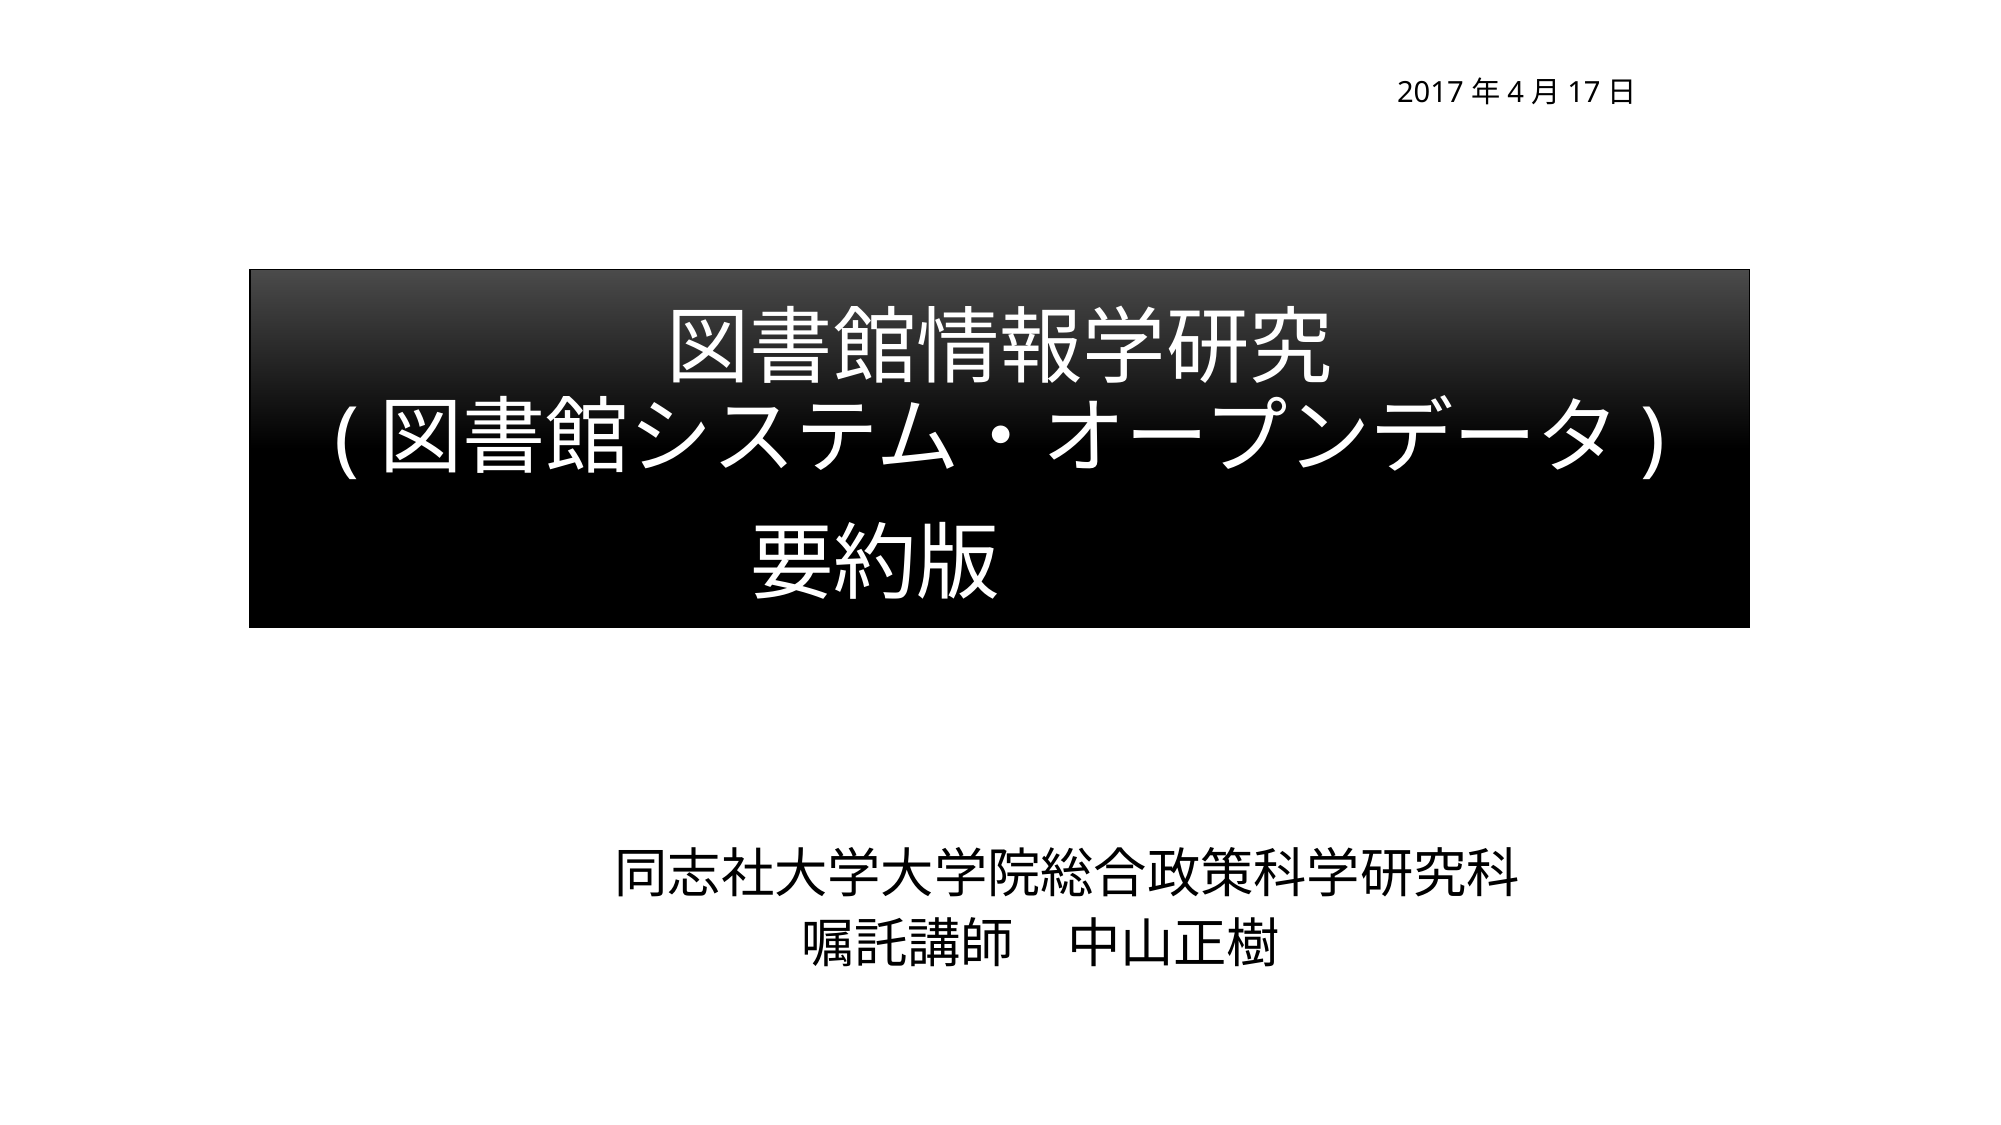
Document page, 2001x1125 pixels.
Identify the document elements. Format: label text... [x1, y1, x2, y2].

title 図書館情報学研究 (図書館システム・オープンデータ) 要約版 [249, 269, 1750, 628]
subtitle 同志社大学大学院総合政策科学研究科 嘱託講師 中山正樹 [515, 822, 1566, 999]
text_box 2017年4月17日 [1382, 66, 1737, 116]
